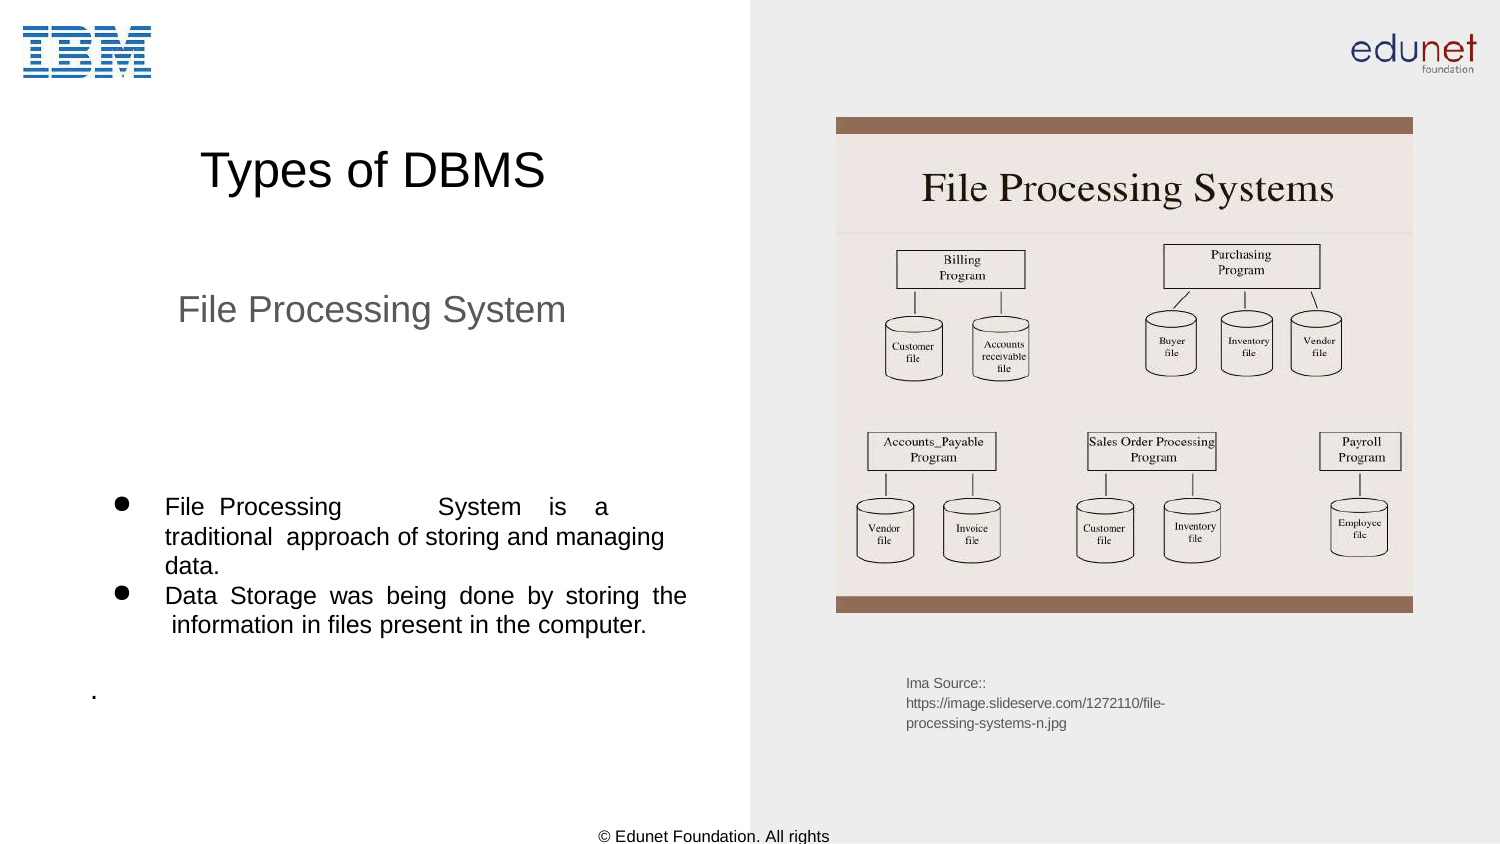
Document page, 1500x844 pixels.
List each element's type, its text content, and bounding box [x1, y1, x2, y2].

text_box . [87, 668, 101, 706]
text_box File Processing System is a traditional approach of storing and managing data. Data Storage was being done by storing the information in files present in the computer. [110, 487, 692, 639]
title Types of DBMS [197, 135, 549, 279]
picture [836, 117, 1414, 613]
text_box File Processing System [175, 282, 570, 330]
picture [23, 26, 151, 78]
footer © Edunet Foundation. All rights reserved. [596, 825, 744, 844]
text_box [749, 0, 1500, 844]
